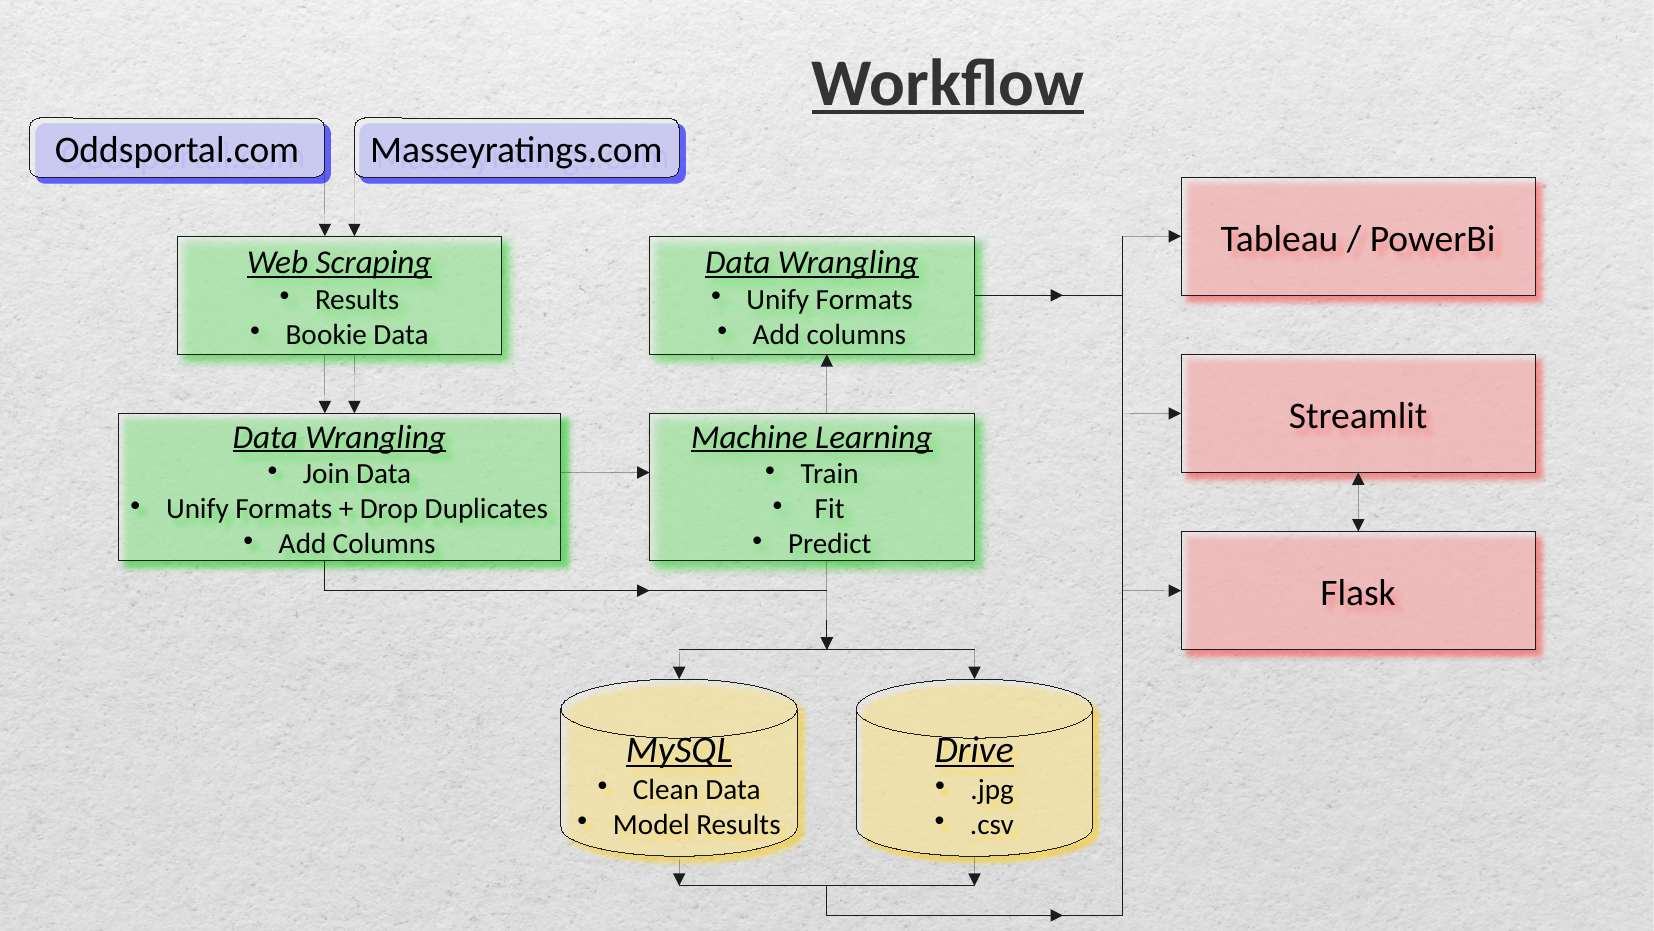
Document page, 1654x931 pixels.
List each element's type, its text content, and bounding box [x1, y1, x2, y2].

text_box Tableau / PowerBi [1181, 177, 1536, 296]
text_box Masseyratings.com [354, 117, 680, 178]
text_box [348, 147, 361, 236]
text_box [1352, 472, 1365, 532]
text_box Workflow [797, 31, 1329, 89]
text_box [318, 354, 332, 414]
text_box Machine Learning Train Fit Predict [649, 413, 975, 561]
text_box Web Scraping Results Bookie Data [177, 236, 502, 355]
text_box [820, 591, 834, 650]
text_box Data Wrangling Unify Formats Add columns [649, 236, 975, 355]
text_box [968, 856, 981, 886]
text_box Data Wrangling Join Data Unify Formats + Drop Duplicates Add Columns [118, 413, 561, 561]
text_box [1122, 407, 1182, 420]
text_box [348, 354, 361, 414]
text_box [1122, 230, 1182, 243]
text_box [318, 147, 332, 236]
text_box MySQL Clean Data Model Results [560, 679, 798, 857]
text_box [37, 173, 324, 181]
text_box Drive .jpg .csv [856, 679, 1093, 857]
text_box [968, 649, 981, 680]
text_box Flask [1181, 531, 1536, 650]
text_box [672, 856, 686, 886]
text_box Flask [364, 180, 679, 184]
text_box [361, 125, 686, 181]
text_box [820, 354, 834, 414]
text_box [561, 466, 650, 479]
text_box Streamlit [1181, 354, 1536, 473]
text_box [472, 584, 650, 597]
text_box Oddsportal.com [29, 117, 325, 178]
text_box Flask [40, 178, 324, 184]
text_box [672, 649, 686, 680]
text_box [1122, 584, 1182, 597]
text_box [974, 289, 1063, 302]
picture [0, 0, 1654, 931]
text_box [885, 909, 1063, 922]
